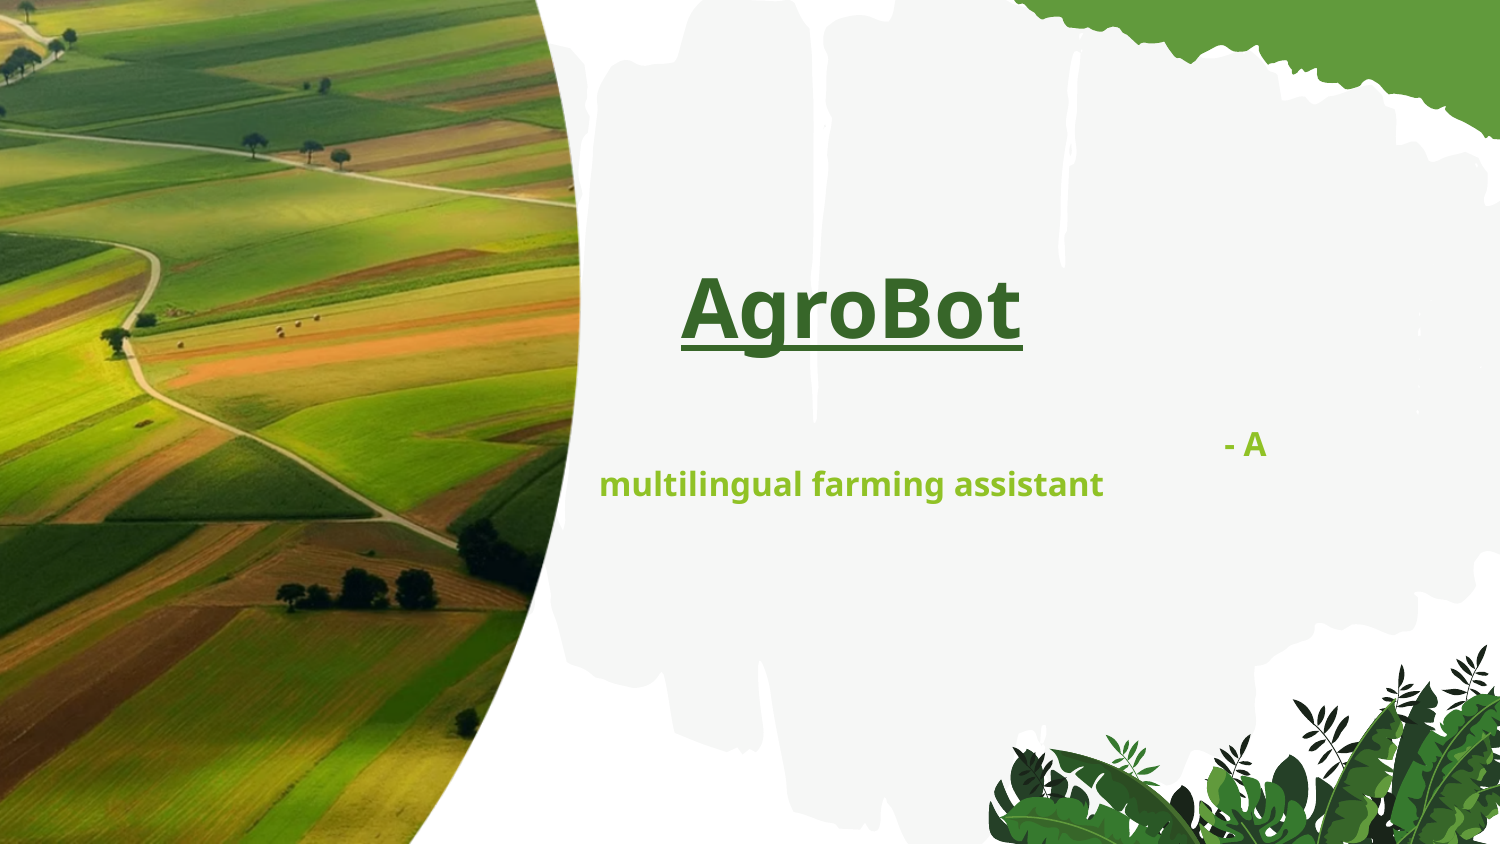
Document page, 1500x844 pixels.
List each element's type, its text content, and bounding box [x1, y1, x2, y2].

picture [0, 0, 593, 844]
title AgroBot - A multilingual farming assistant [596, 247, 1374, 598]
